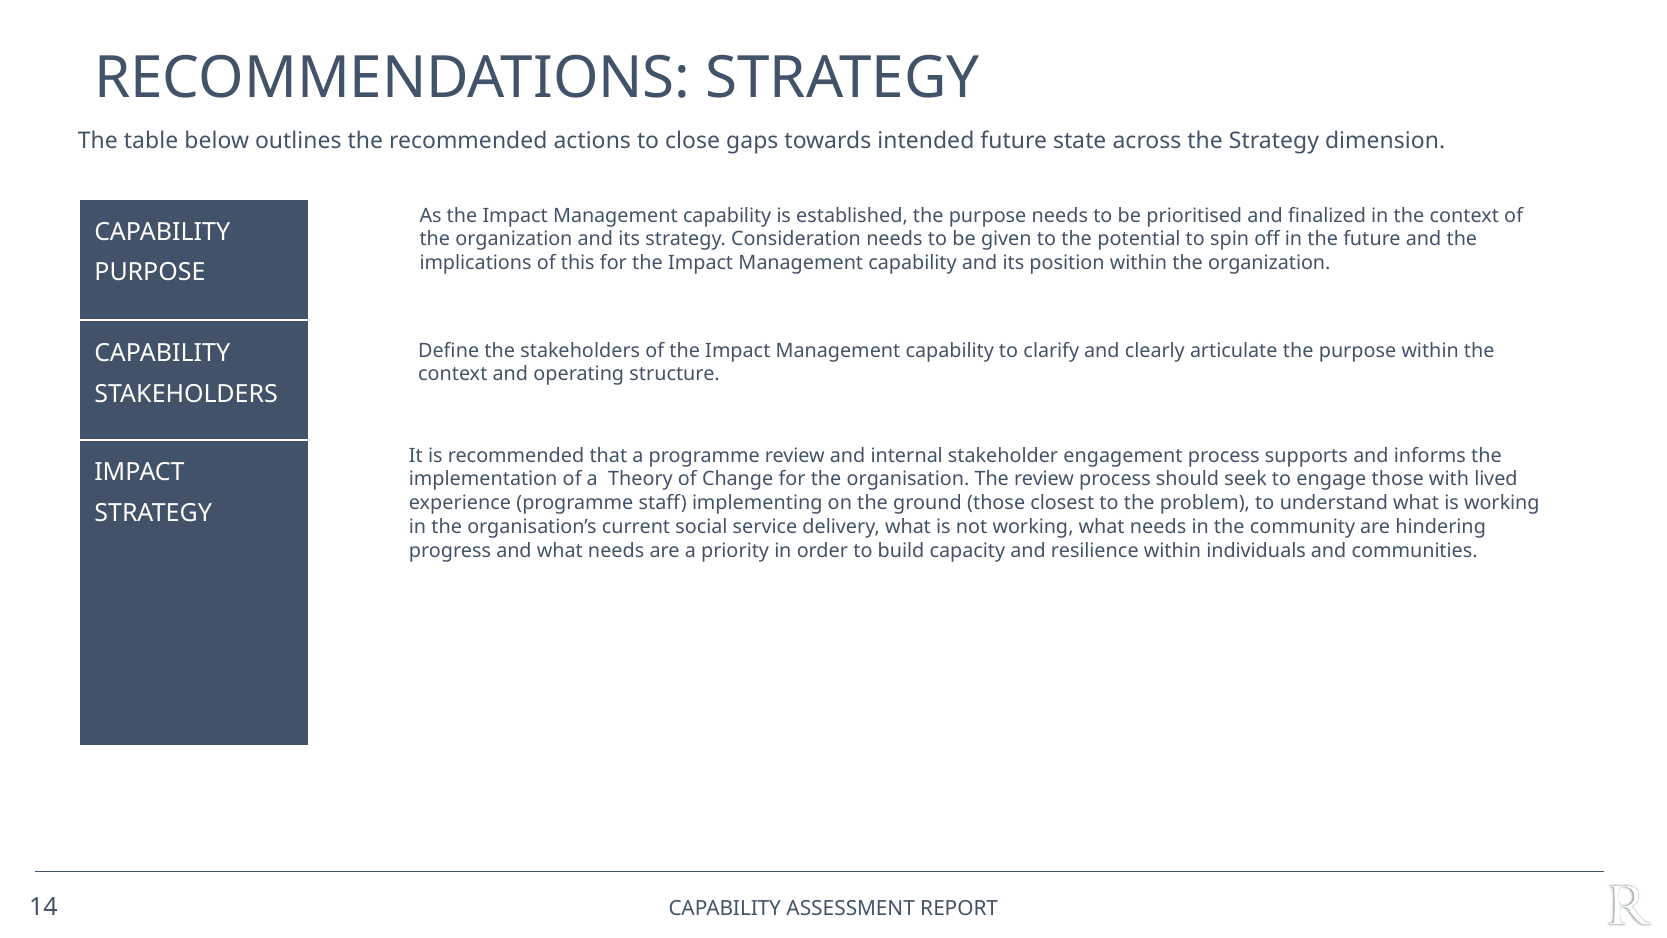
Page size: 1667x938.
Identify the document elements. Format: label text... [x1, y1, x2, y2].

table_cell IMPACT STRATEGY [80, 441, 308, 745]
slide_number 14 [7, 882, 80, 933]
table_cell [309, 323, 1586, 439]
table_header [309, 200, 1586, 318]
text_box The table below outlines the recommended actions to close gaps towards intended future state across the Strategy dimension. [62, 117, 1571, 173]
text_box It is recommended that a programme review and internal stakeholder engagement process supports and informs the implementation of a Theory of Change for the organisation. The review process should seek to engage those with lived experience (programme staff) implementing on the ground (those closest to the problem), to understand what is working in the organisation’s current social service delivery, what is not working, what needs in the community are hindering progress and what needs are a priority in order to build capacity and resilience within individuals and communities. [394, 434, 1562, 569]
text_box As the Impact Management capability is established, the purpose needs to be prioritised and finalized in the context of the organization and its strategy. Consideration needs to be given to the potential to spin off in the future and the implications of this for the Impact Management capability and its position within the organization.​ [404, 194, 1546, 281]
table_cell CAPABILITY STAKEHOLDERS [80, 321, 308, 439]
table_header CAPABILITY PURPOSE [80, 200, 308, 319]
table_cell [309, 441, 1586, 745]
title Recommendations: Strategy [79, 14, 1588, 134]
list Capability ASSESSMENT Report [412, 882, 1254, 932]
picture [1605, 882, 1654, 928]
text_box Define the stakeholders of the Impact Management capability to clarify and clearly articulate the purpose within the context and operating structure. [403, 329, 1517, 393]
